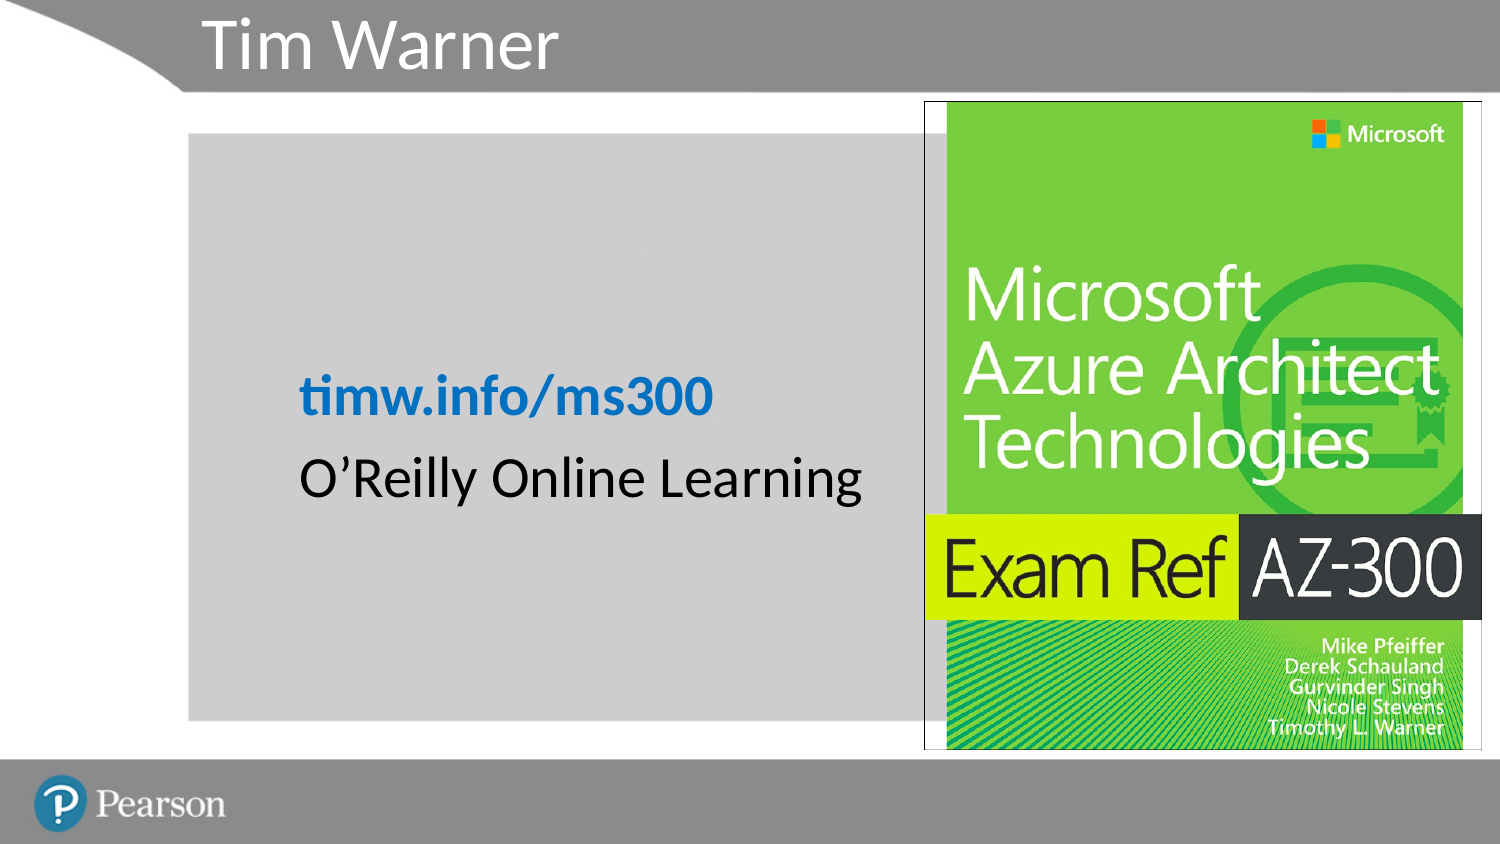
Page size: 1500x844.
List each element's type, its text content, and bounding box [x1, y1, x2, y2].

picture [0, 0, 1500, 844]
title Tim Warner [186, 0, 1425, 79]
text_box timw.info/ms300 O’Reilly Online Learning [284, 349, 1295, 773]
